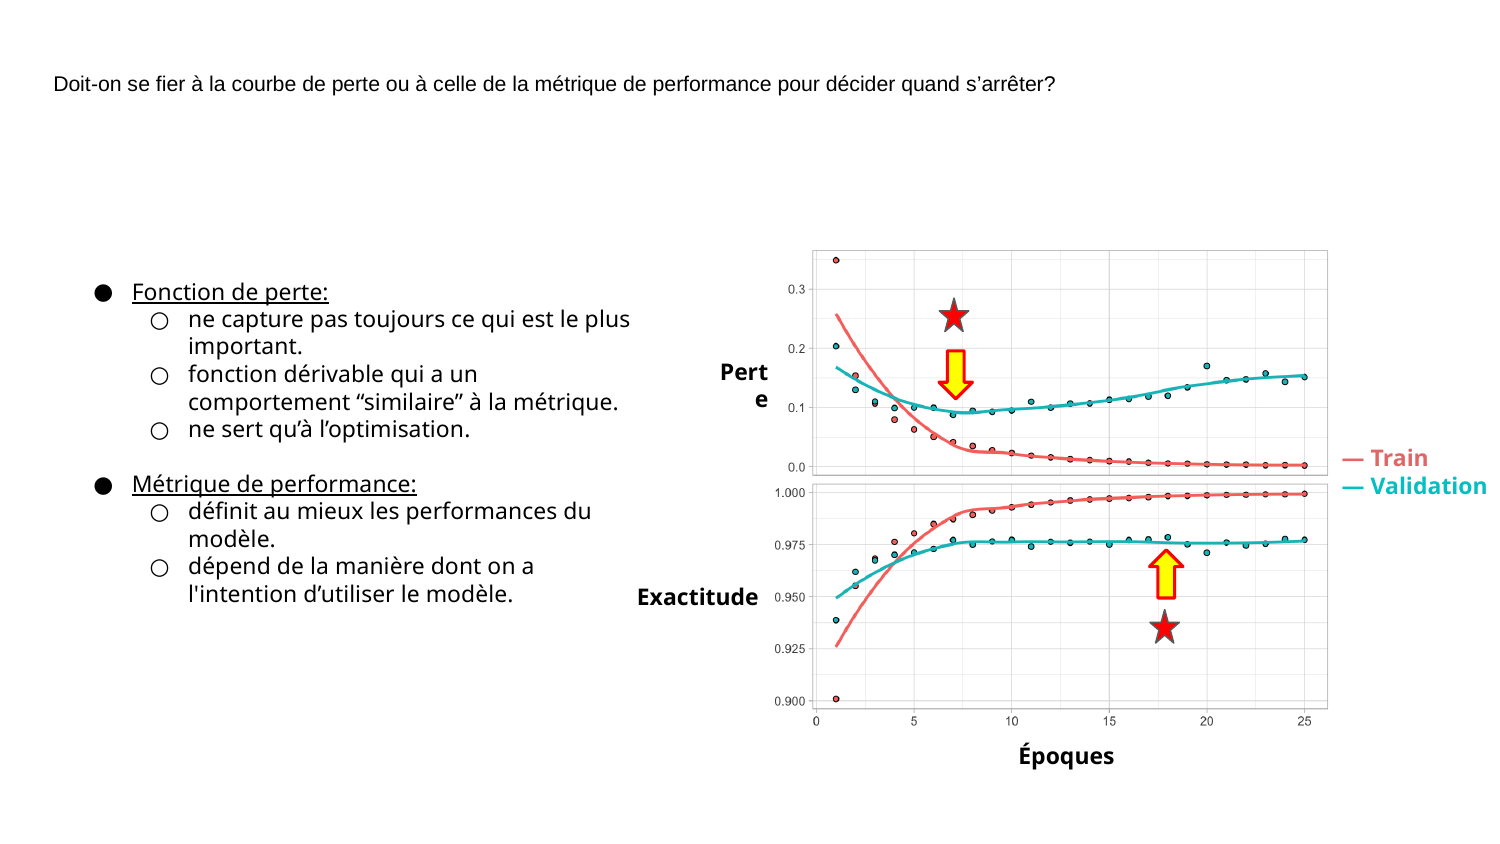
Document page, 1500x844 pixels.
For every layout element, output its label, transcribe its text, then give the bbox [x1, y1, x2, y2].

text_box Fonction de perte: ne capture pas toujours ce qui est le plus important. fonction dérivable qui a un comportement “similaire” à la métrique. ne sert qu’à l’optimisation. Métrique de performance: définit au mieux les performances du modèle. dépend de la manière dont on a l'intention d’utiliser le modèle. [64, 265, 618, 673]
title Doit-on se fier à la courbe de perte ou à celle de la métrique de performance pour décider quand s’arrêter? [38, 54, 1087, 126]
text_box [623, 242, 1500, 782]
